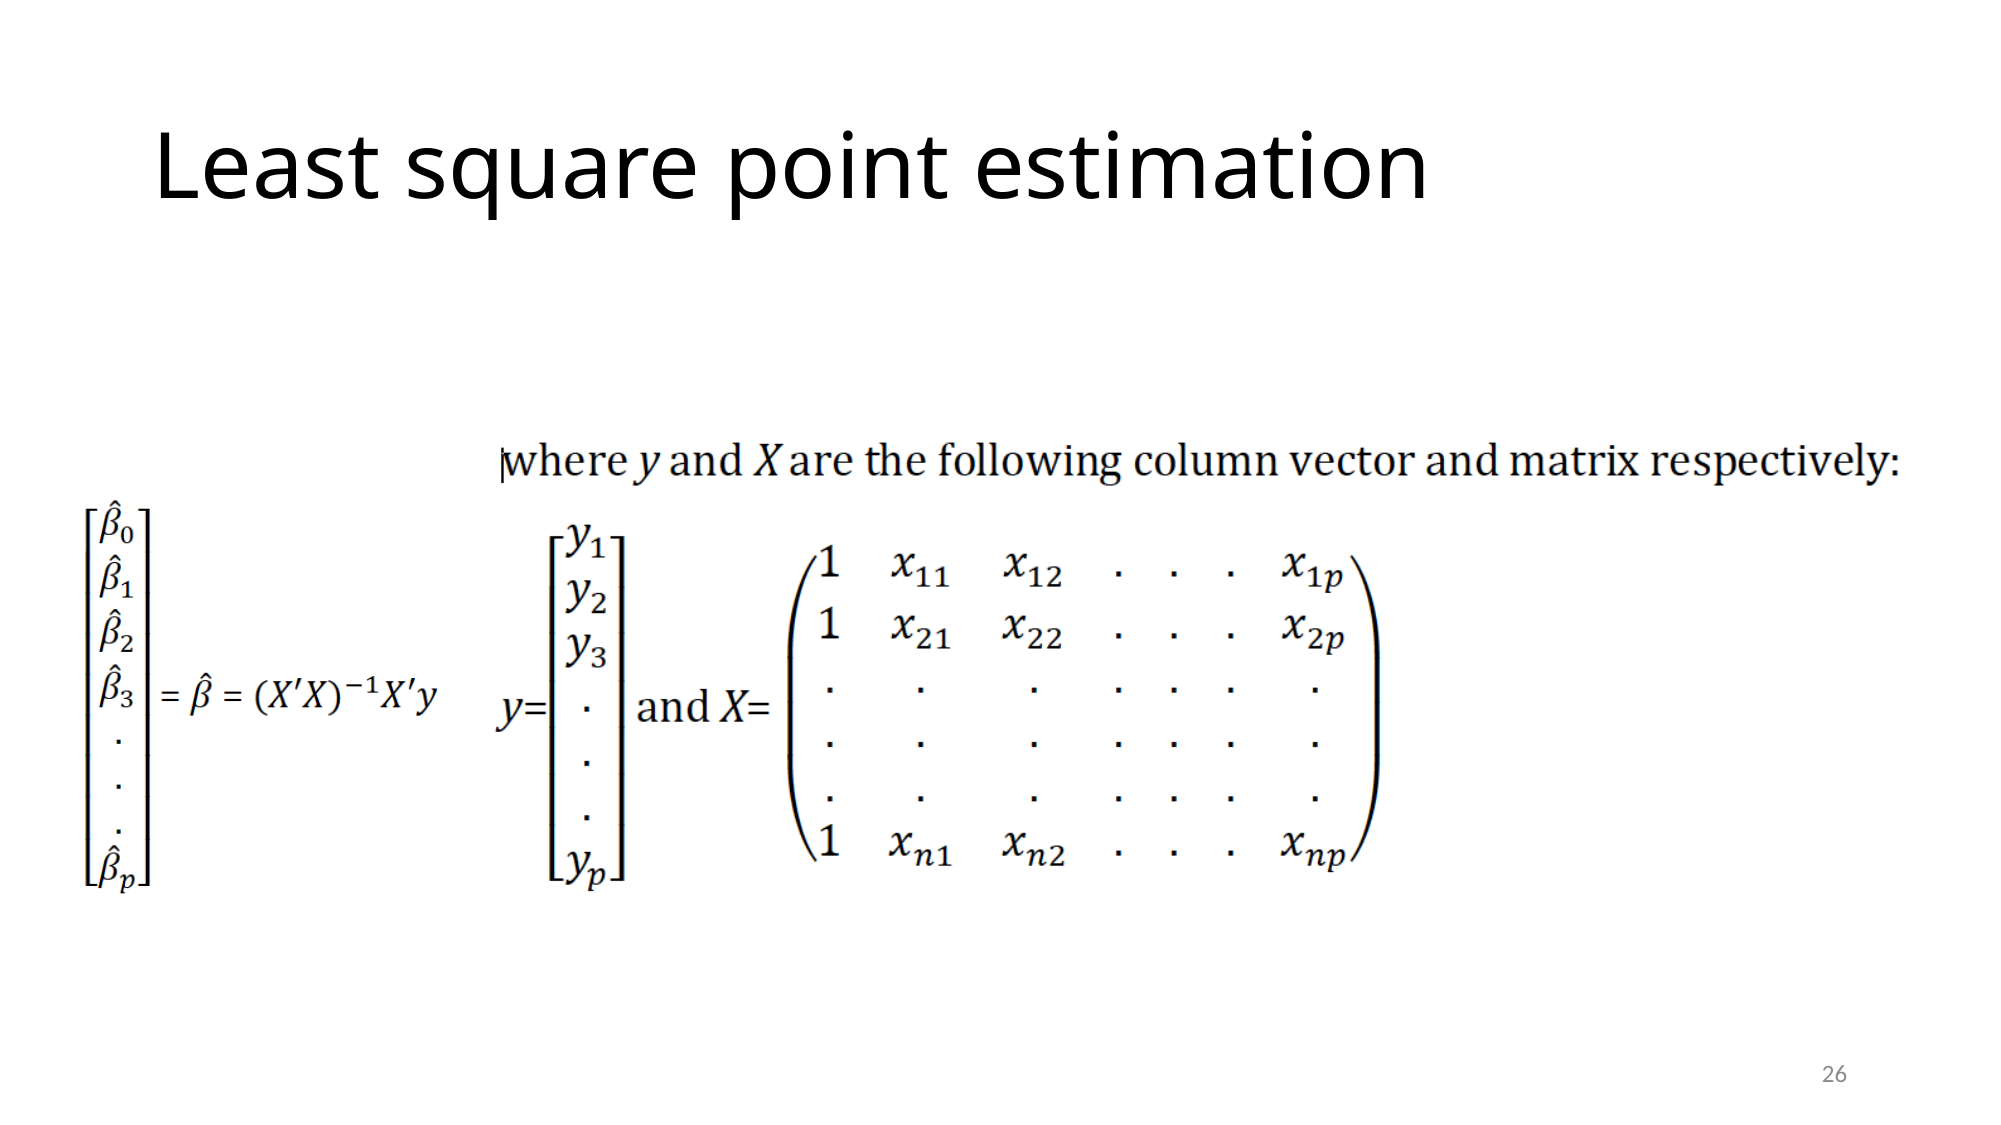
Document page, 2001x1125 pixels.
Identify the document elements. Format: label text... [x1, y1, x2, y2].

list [50, 491, 462, 909]
picture [461, 420, 1923, 900]
slide_number 26 [1412, 1042, 1863, 1103]
title Least square point estimation [137, 59, 1863, 278]
